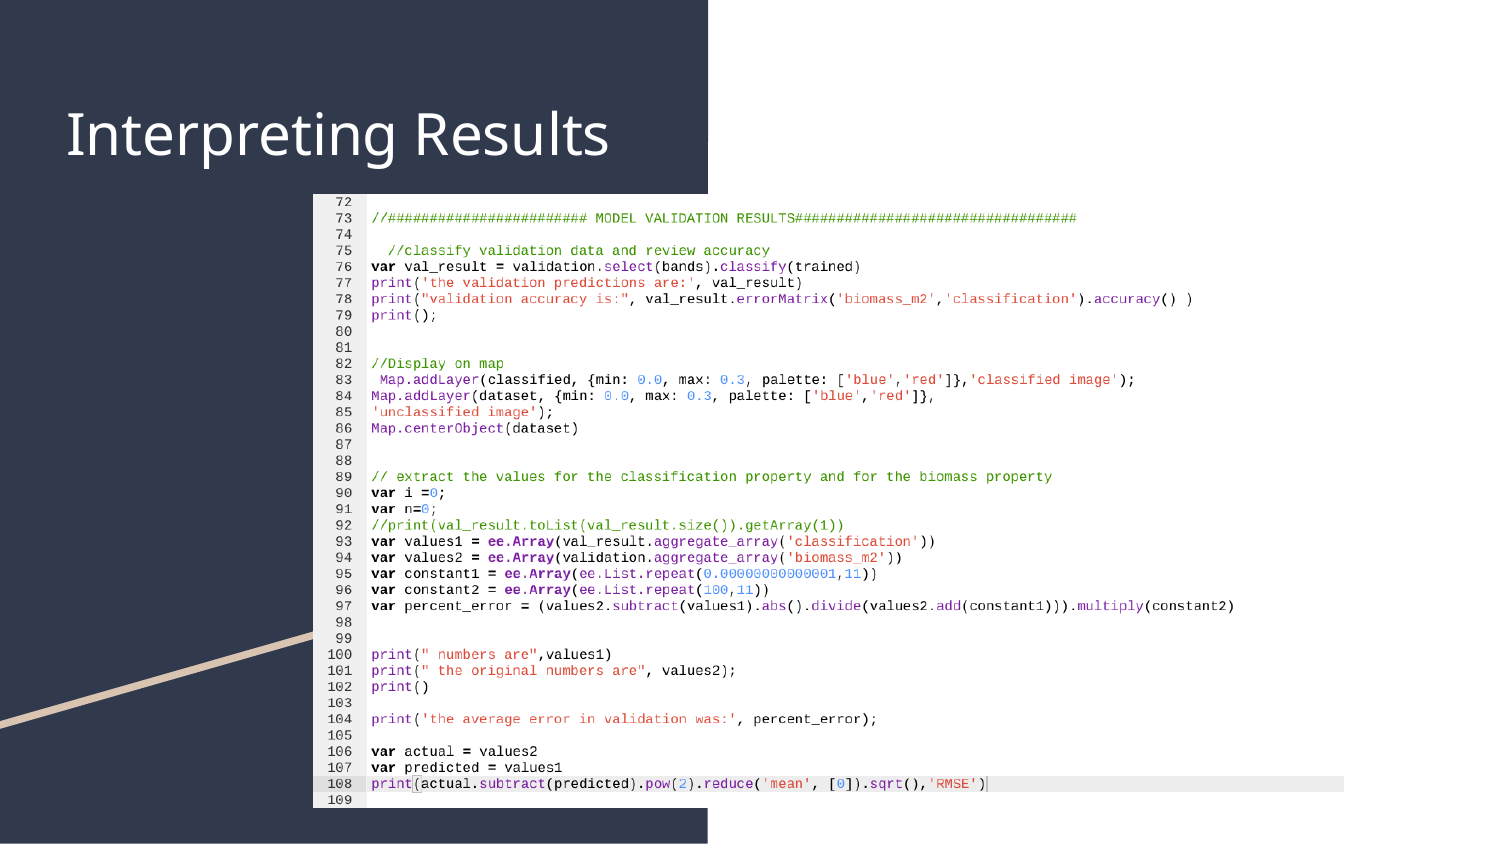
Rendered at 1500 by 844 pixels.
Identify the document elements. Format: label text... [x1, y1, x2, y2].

title Interpreting Results [51, 82, 660, 494]
picture [313, 193, 1344, 809]
